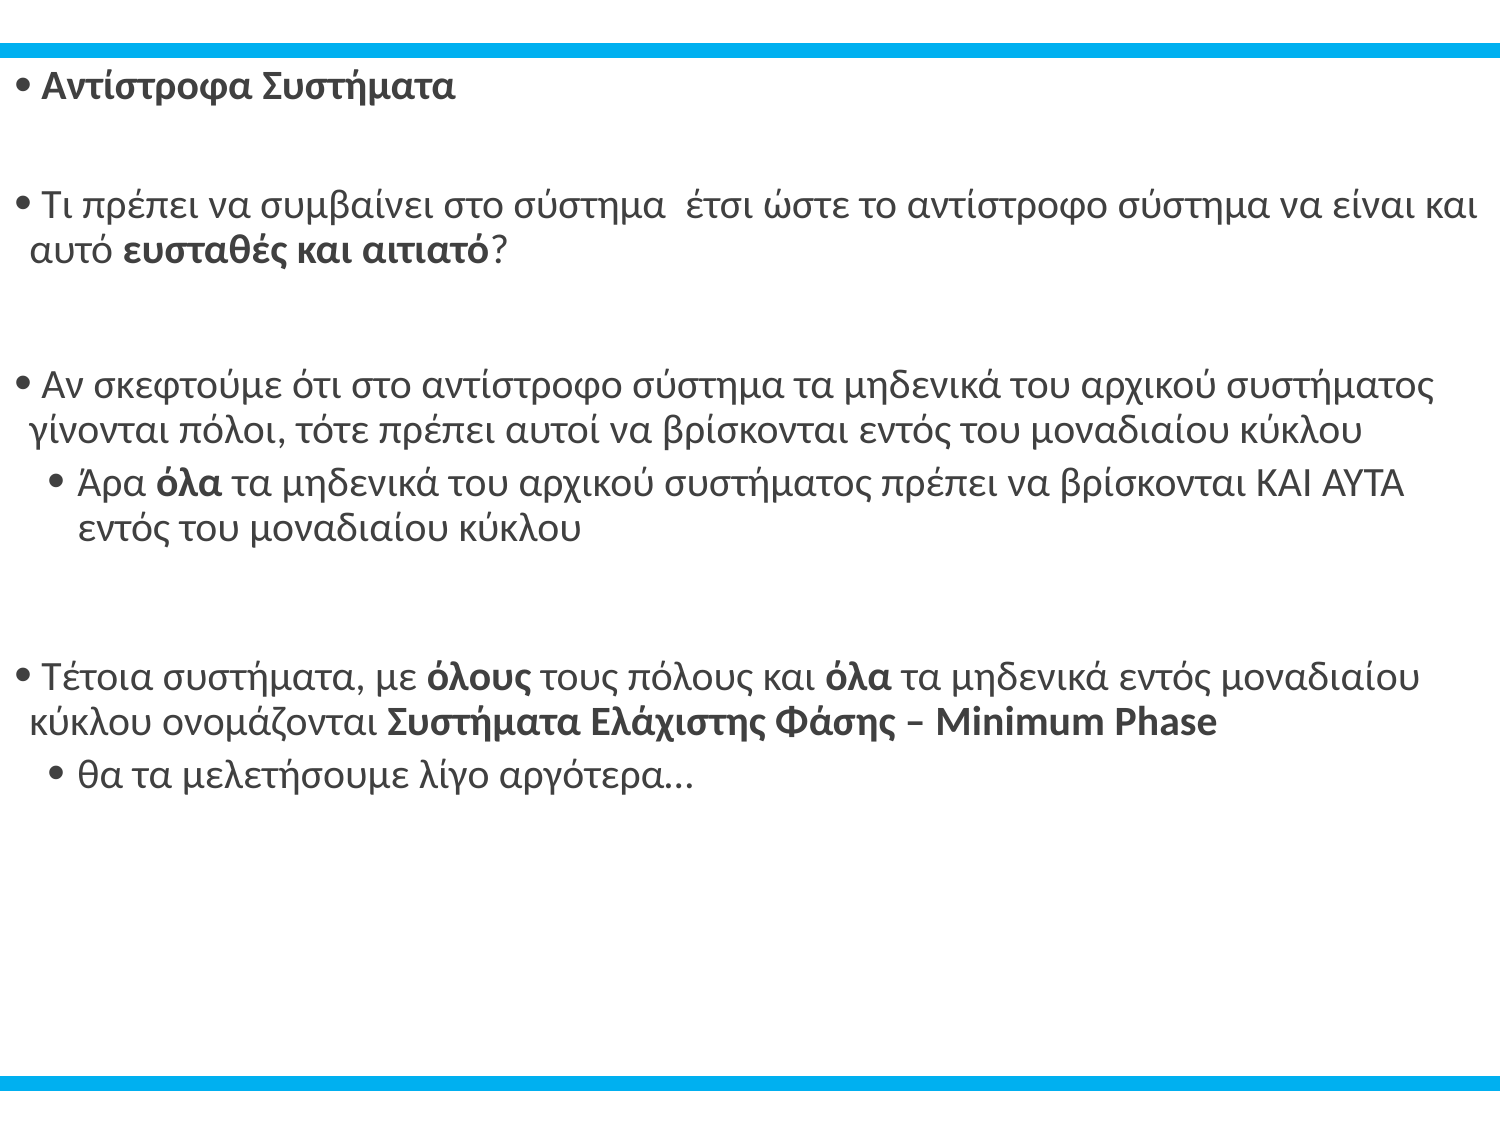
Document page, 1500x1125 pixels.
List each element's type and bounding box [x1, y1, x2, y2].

text_box [0, 43, 1500, 58]
text_box [0, 1076, 1500, 1091]
